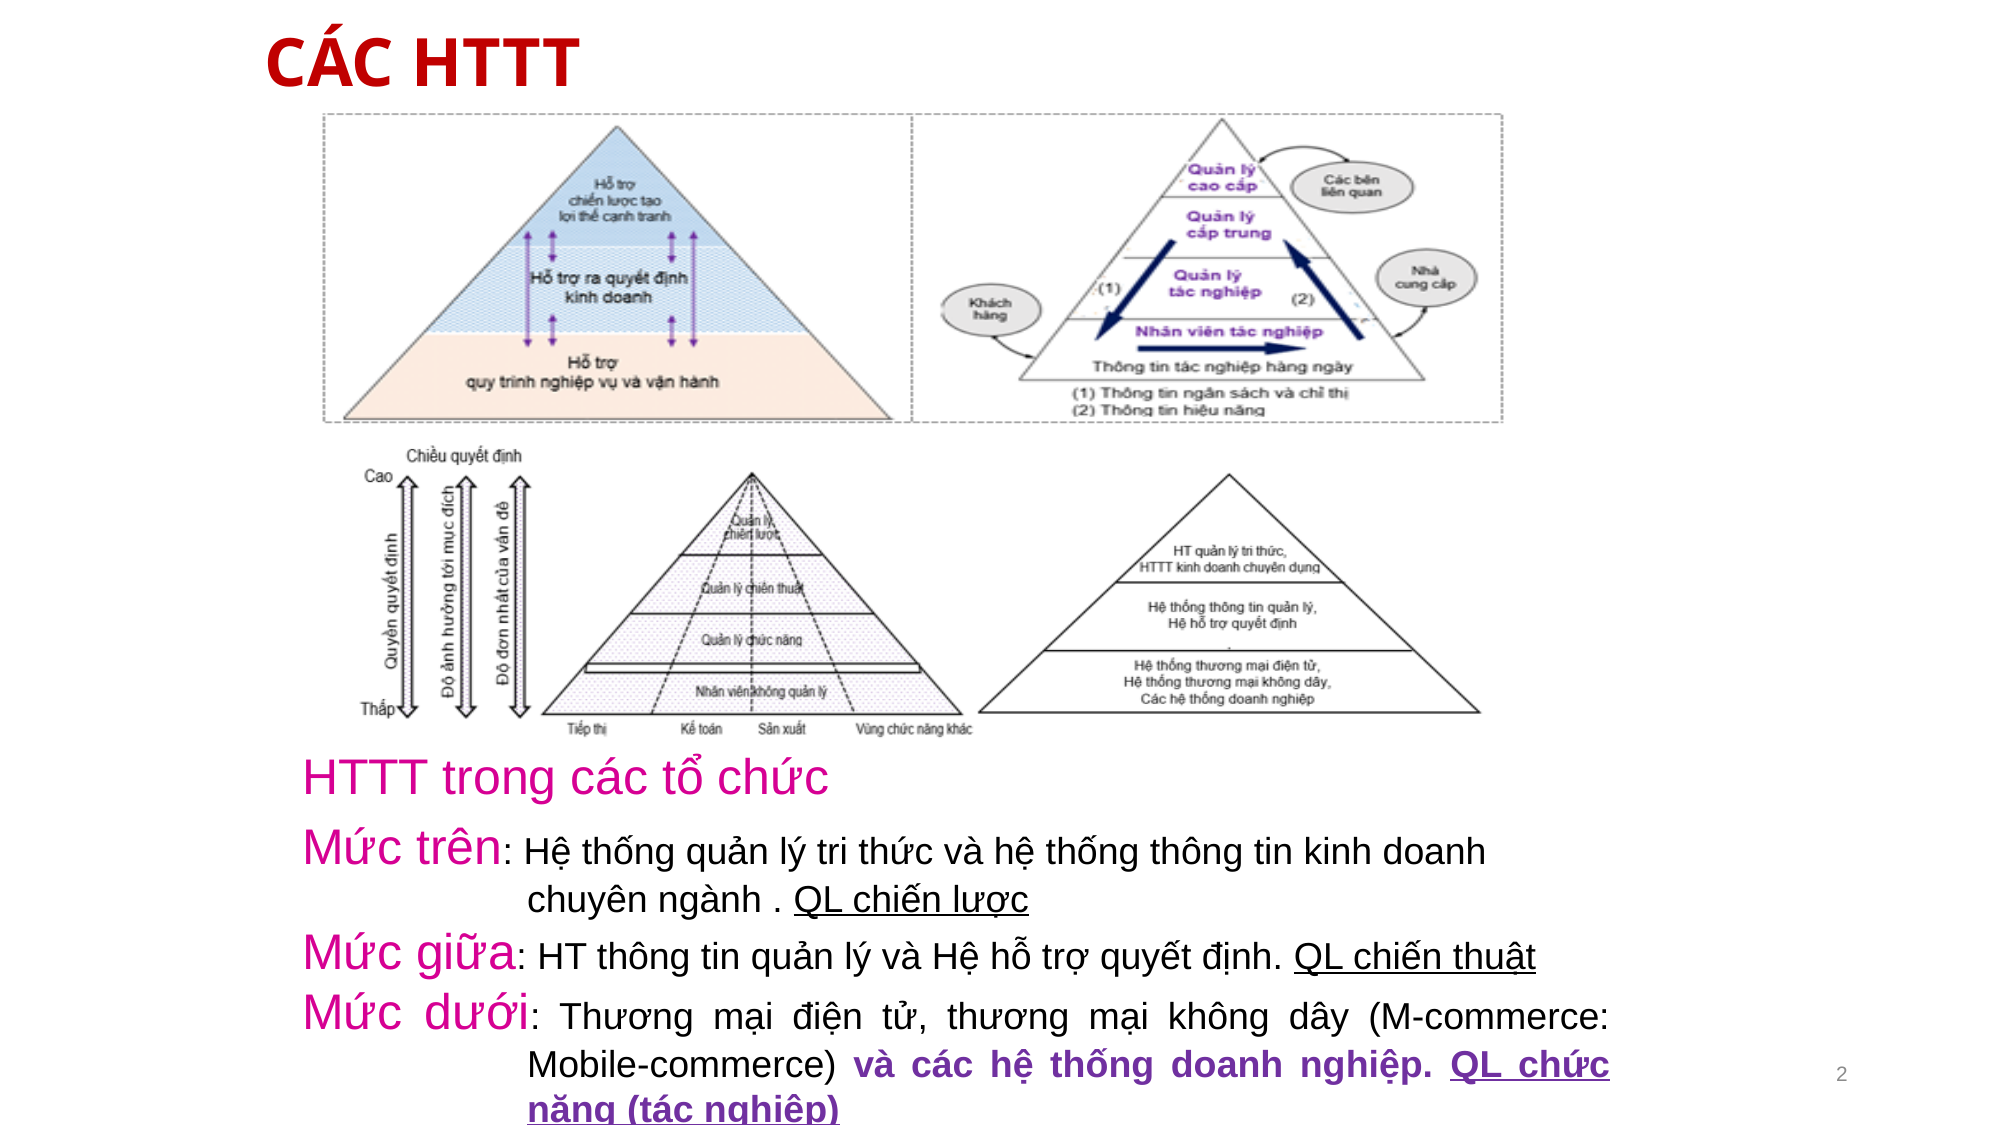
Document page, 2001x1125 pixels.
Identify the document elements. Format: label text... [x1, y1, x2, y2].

picture [312, 112, 1513, 428]
text_box CÁC HTTT [249, 0, 1600, 108]
slide_number 2 [1625, 1042, 1863, 1103]
picture [349, 432, 1488, 742]
text_box HTTT trong các tổ chức Mức trên: Hệ thống quản lý tri thức và hệ thống thông tin kinh doanh chuyên ngành . QL chiến lược Mức giữa: HT thông tin quản lý và Hệ hỗ trợ quyết định. QL chiến thuật Mức dưới: Thương mại điện tử, thương mại không dây (M-commerce: Mobile-commerce) và các hệ thống doanh nghiệp. QL chức năng (tác nghiệp) [287, 737, 1625, 1125]
